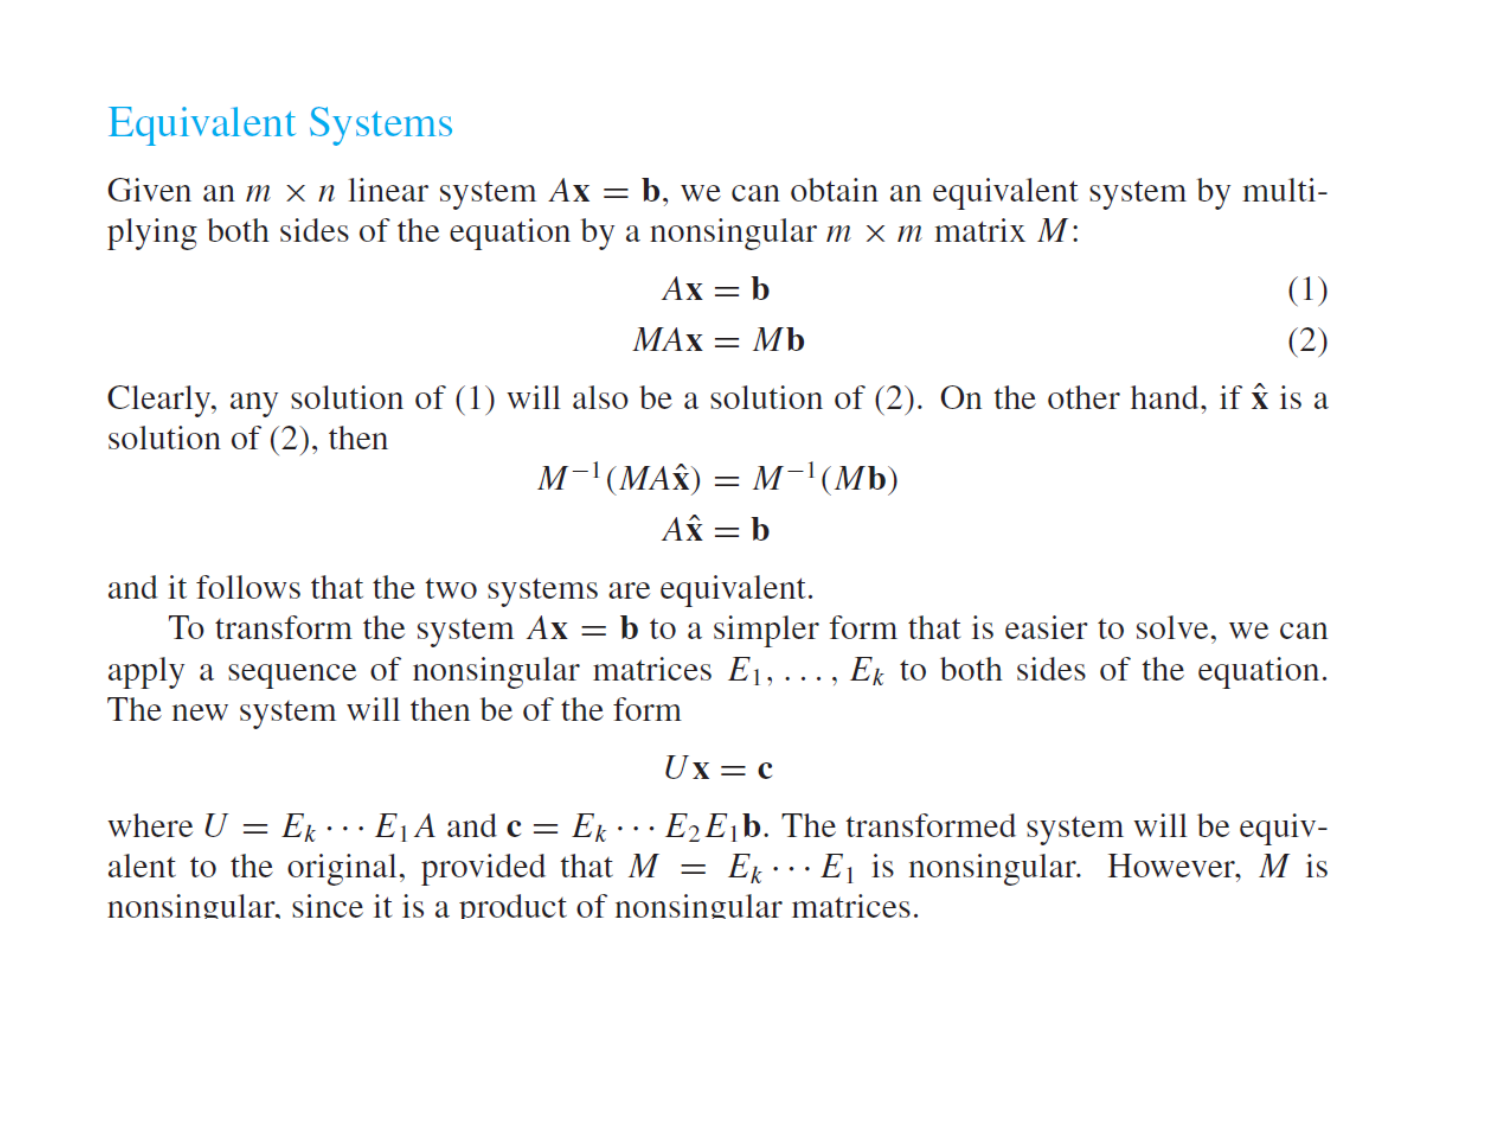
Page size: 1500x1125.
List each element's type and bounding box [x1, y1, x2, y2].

picture [79, 89, 1407, 919]
